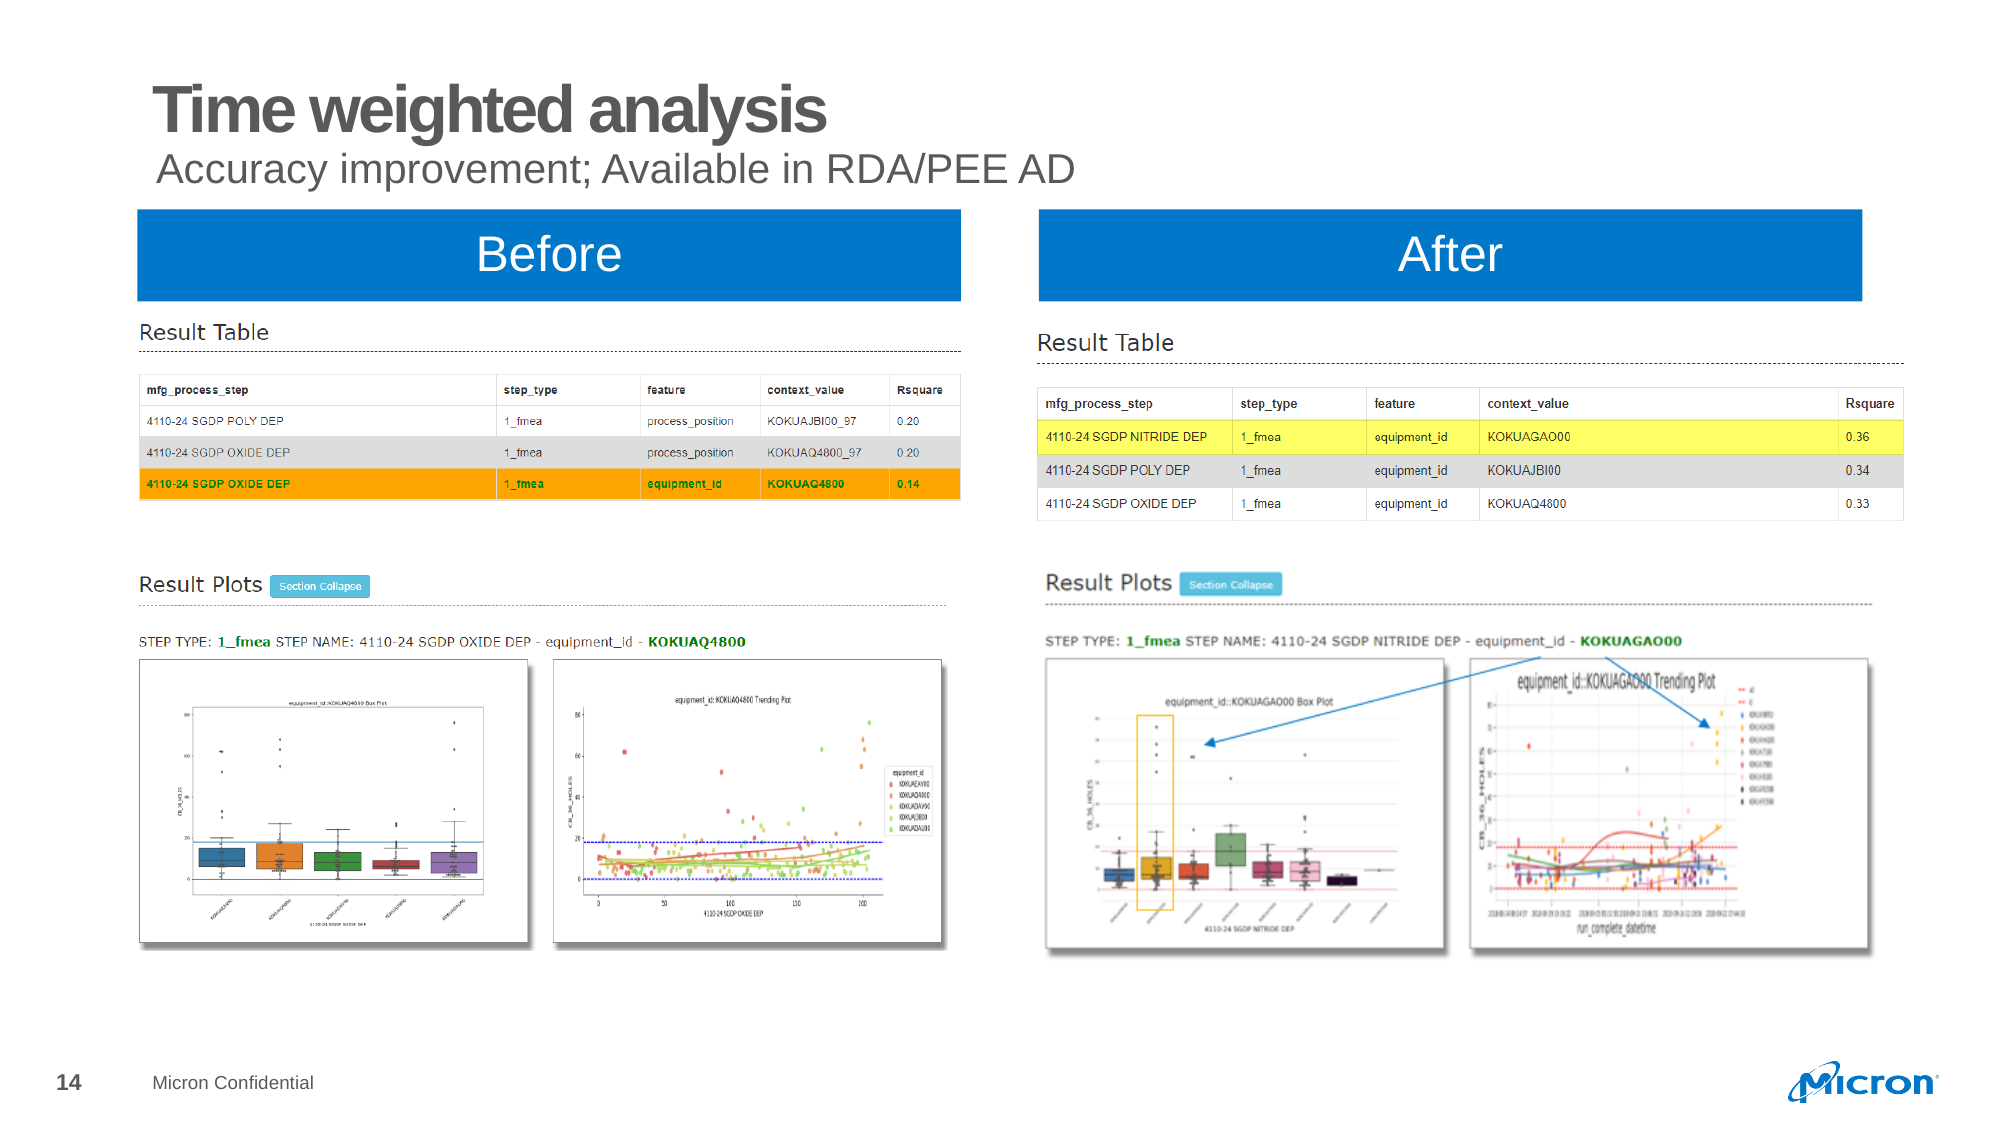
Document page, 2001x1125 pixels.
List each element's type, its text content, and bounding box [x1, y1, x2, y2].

picture [1013, 314, 1915, 521]
slide_number 14 [0, 1051, 138, 1112]
picture [1038, 551, 1891, 965]
text_box Accuracy improvement; Available in RDA/PEE AD [141, 134, 1092, 200]
picture [137, 565, 948, 951]
list Before [137, 209, 961, 302]
title Time weighted analysis [137, 59, 1863, 163]
picture [1788, 1061, 1939, 1103]
footer Micron Confidential [138, 1051, 366, 1112]
list After [1038, 209, 1863, 302]
picture [137, 314, 962, 501]
